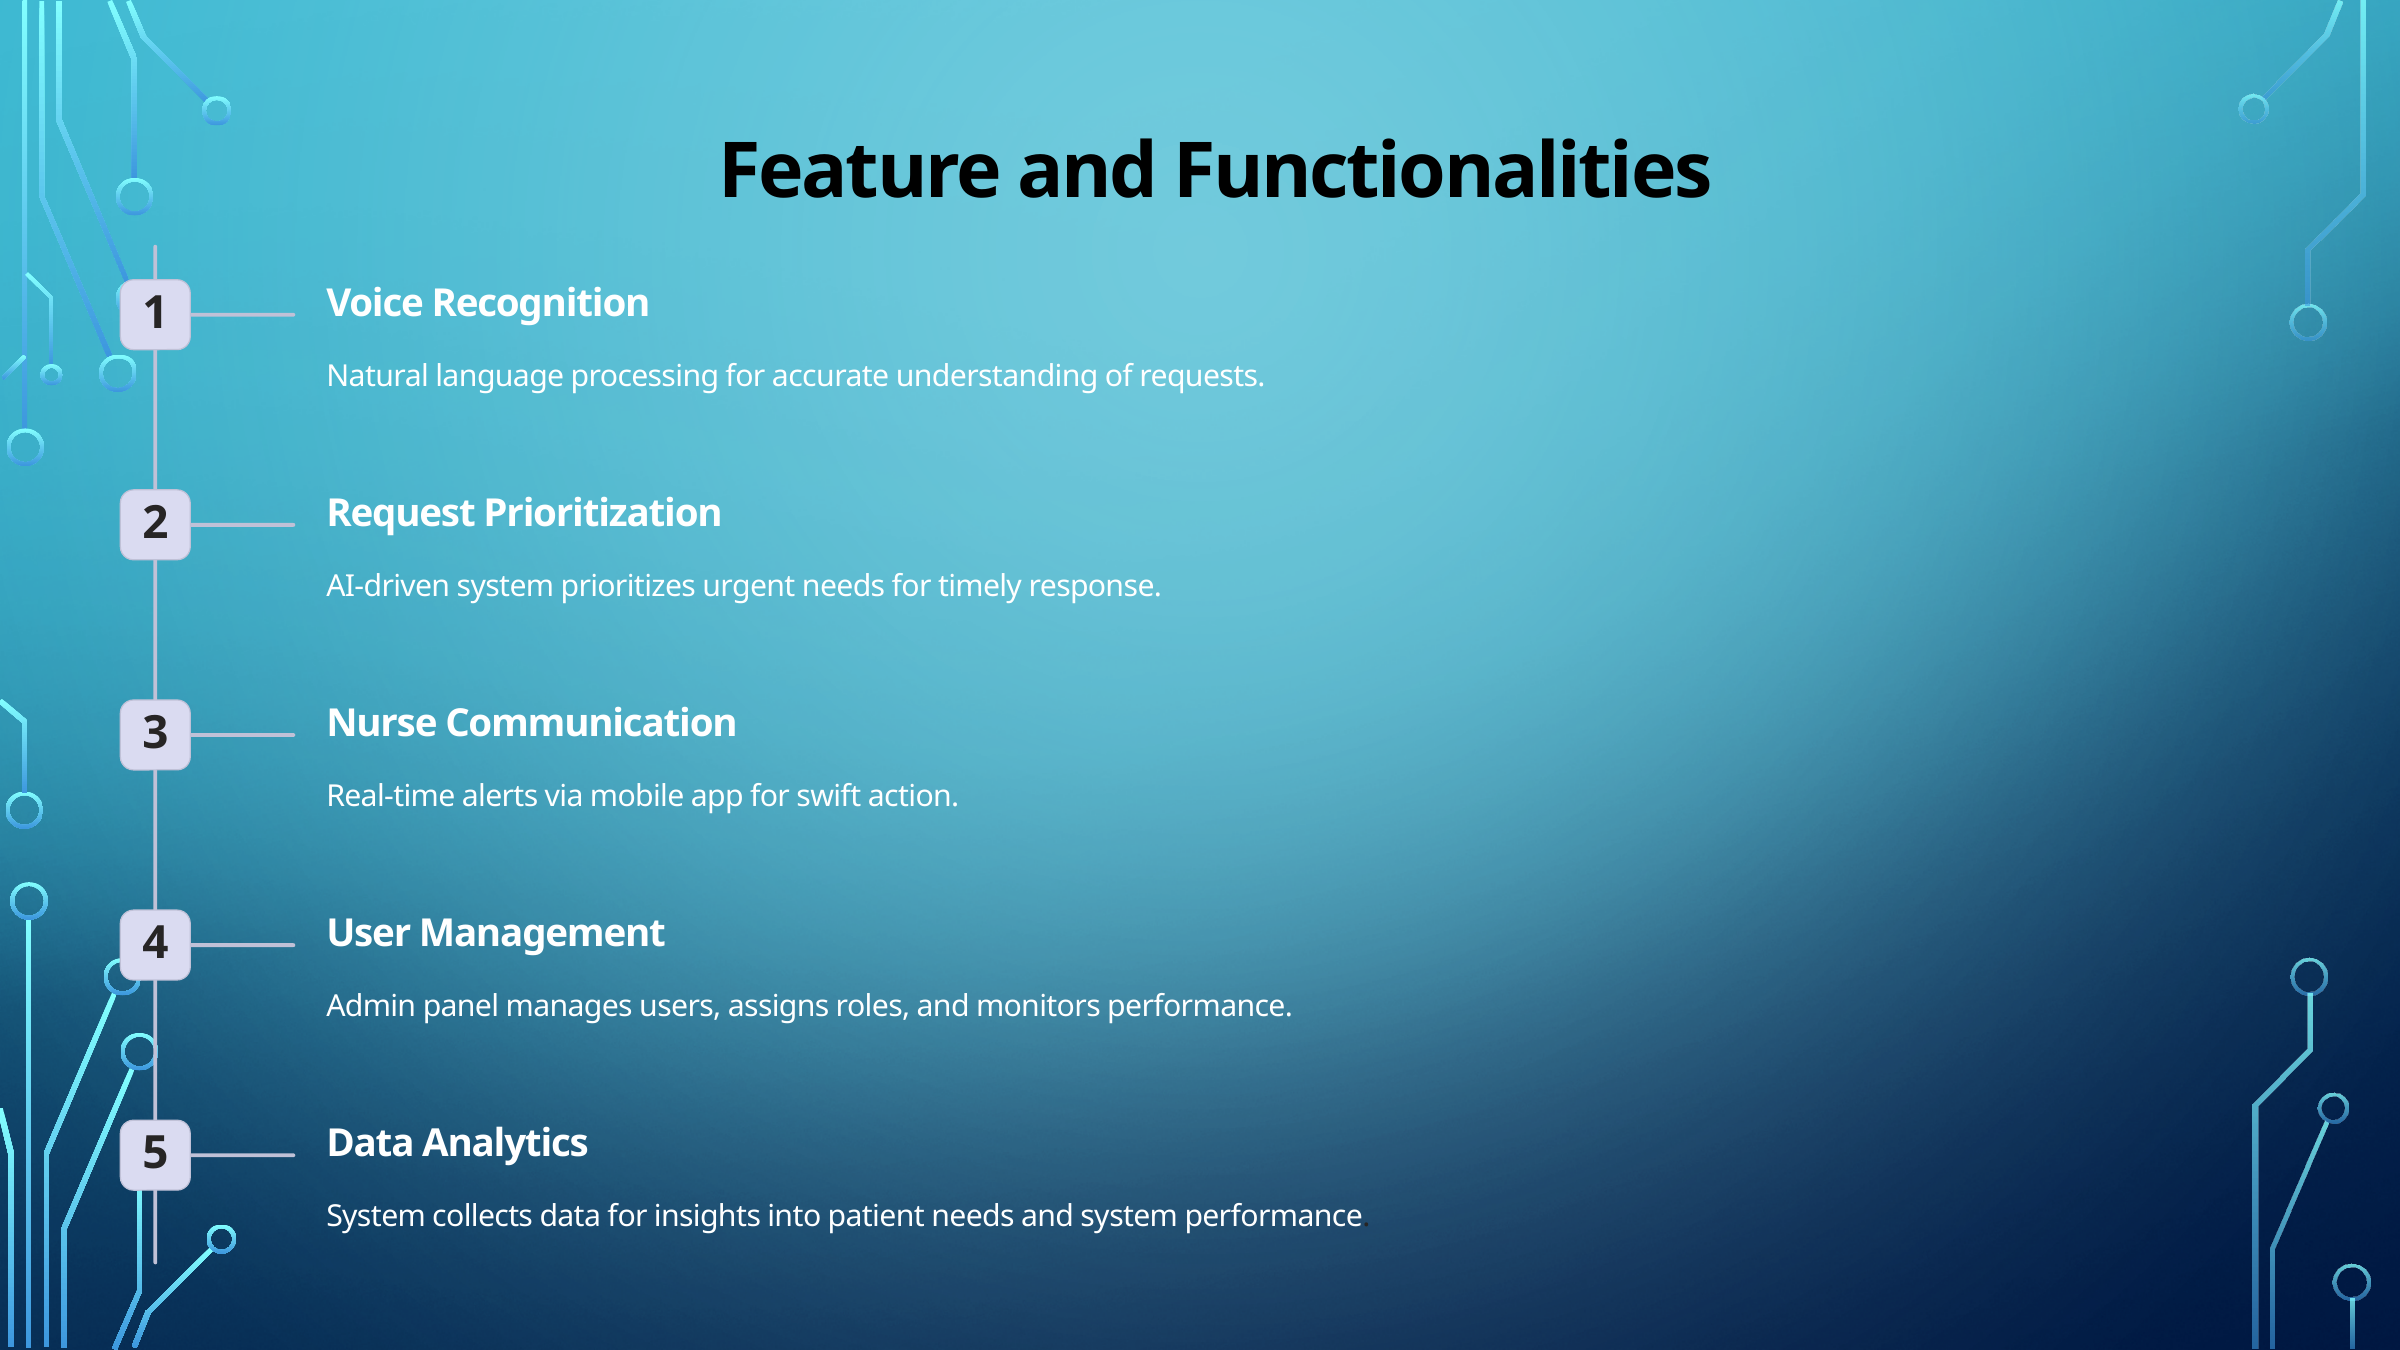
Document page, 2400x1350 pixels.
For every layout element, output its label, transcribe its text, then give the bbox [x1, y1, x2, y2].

text_box [191, 1153, 296, 1158]
text_box [153, 770, 158, 910]
text_box Nurse Communication [326, 696, 729, 745]
text_box 3 [140, 711, 170, 759]
text_box [191, 733, 296, 737]
text_box [120, 489, 191, 560]
text_box 2 [141, 501, 170, 549]
text_box System collects data for insights into patient needs and system performance. [326, 1183, 2292, 1234]
text_box [153, 980, 158, 1120]
text_box Voice Recognition [326, 275, 715, 325]
text_box 4 [140, 921, 171, 969]
text_box 1 [146, 291, 165, 338]
text_box [191, 312, 296, 317]
text_box [120, 910, 191, 981]
text_box [120, 699, 191, 770]
text_box Request Prioritization [326, 486, 715, 535]
text_box [153, 560, 158, 699]
text_box Admin panel manages users, assigns roles, and monitors performance. [326, 973, 2292, 1024]
text_box 5 [141, 1131, 170, 1179]
text_box [120, 1120, 191, 1191]
text_box [153, 244, 158, 279]
text_box [191, 522, 296, 527]
text_box [153, 1191, 158, 1265]
text_box Natural language processing for accurate understanding of requests. [326, 343, 2292, 393]
text_box Feature and Functionalities [718, 116, 1681, 214]
text_box AI-driven system prioritizes urgent needs for timely response. [326, 553, 2292, 603]
text_box Data Analytics [326, 1116, 715, 1165]
text_box User Management [326, 906, 715, 955]
text_box Real-time alerts via mobile app for swift action. [326, 763, 2292, 813]
text_box [153, 350, 158, 489]
text_box [191, 943, 296, 948]
text_box [120, 279, 191, 350]
